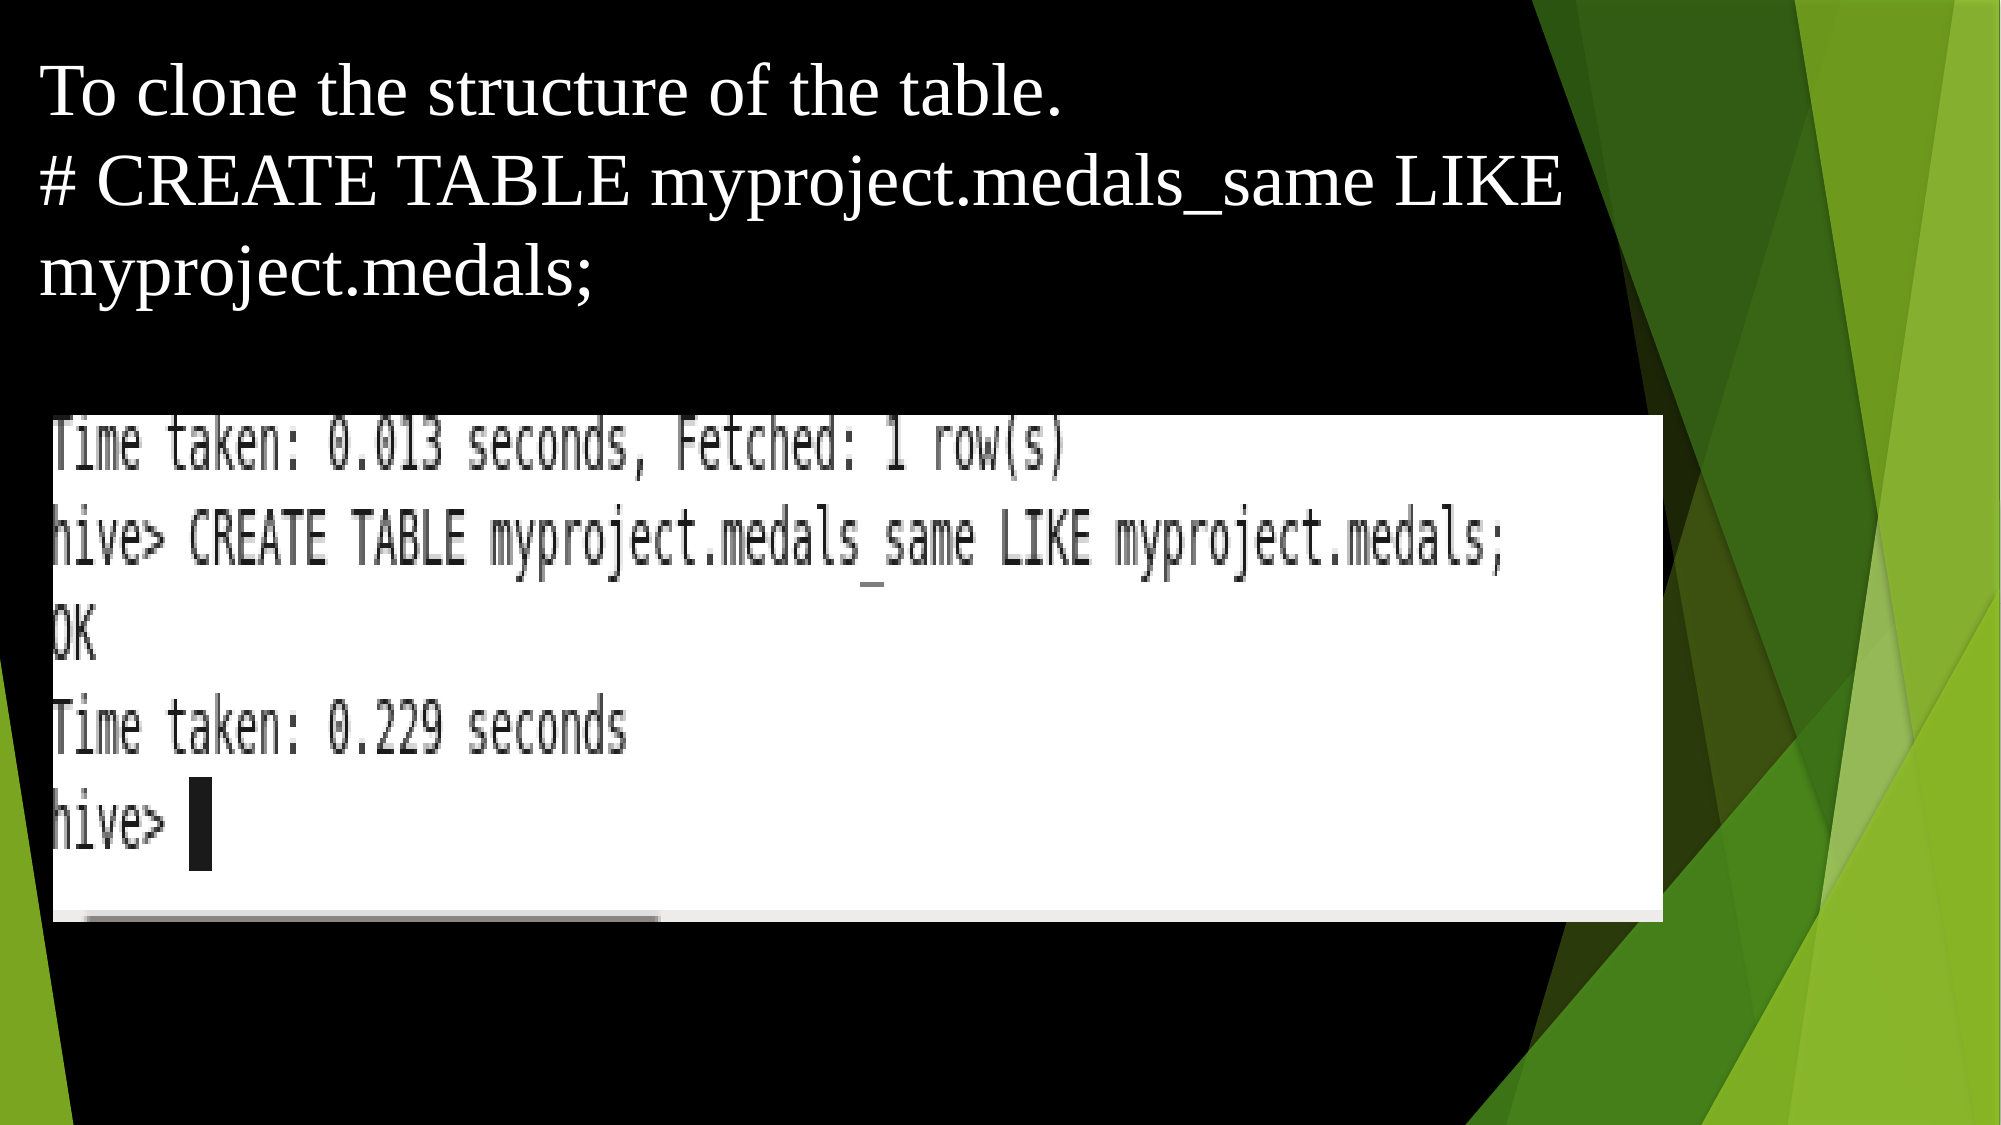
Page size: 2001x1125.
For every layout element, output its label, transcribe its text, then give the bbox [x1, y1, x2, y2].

picture [52, 415, 1663, 923]
title To clone the structure of the table. # CREATE TABLE myproject.medals_same LIKE myproject.medals; [24, 32, 1760, 317]
